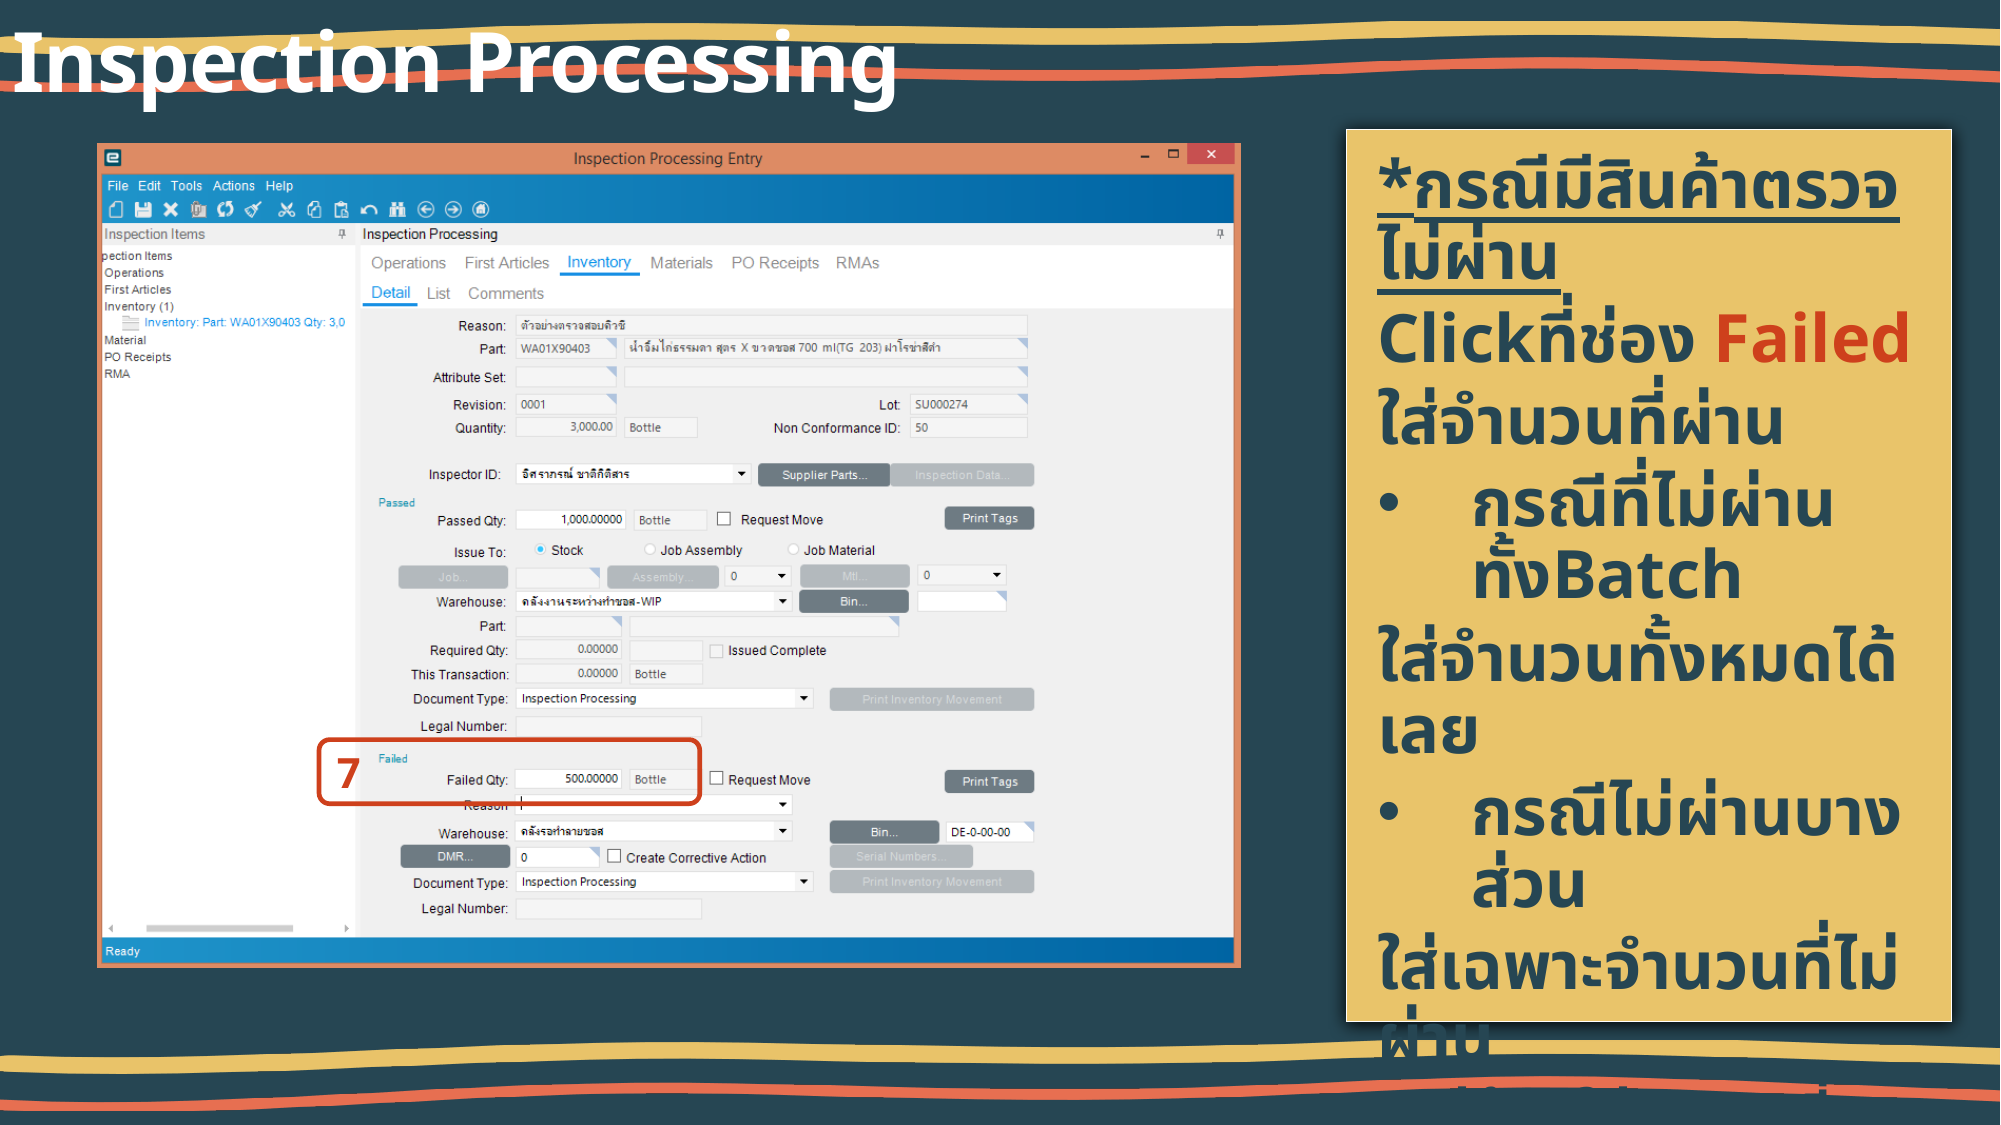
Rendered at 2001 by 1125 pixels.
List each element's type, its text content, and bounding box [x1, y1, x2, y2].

text_box [1346, 129, 1952, 1022]
picture [915, 21, 2000, 92]
title Inspection Processing [0, 0, 915, 110]
text_box *กรณีมีสินค้าตรวจไม่ผ่าน Clickที่ช่อง Failed ใส่จำนวนที่ผ่าน กรณีที่ไม่ผ่านทั้งBatch ใส่จำนวนทั้งหมดได้เลย กรณีไม่ผ่านบางส่วน ใส่เฉพาะจำนวนที่ไม่ผ่าน (แต่ต้องใส่จำนวนที่ผ่านด้านบนด้วยให้ครบตามจำนวนสินค้าที่มาจากเอกสาร Nonconformance) [1362, 143, 1937, 1022]
picture [0, 1040, 2000, 1111]
picture [97, 143, 1241, 968]
